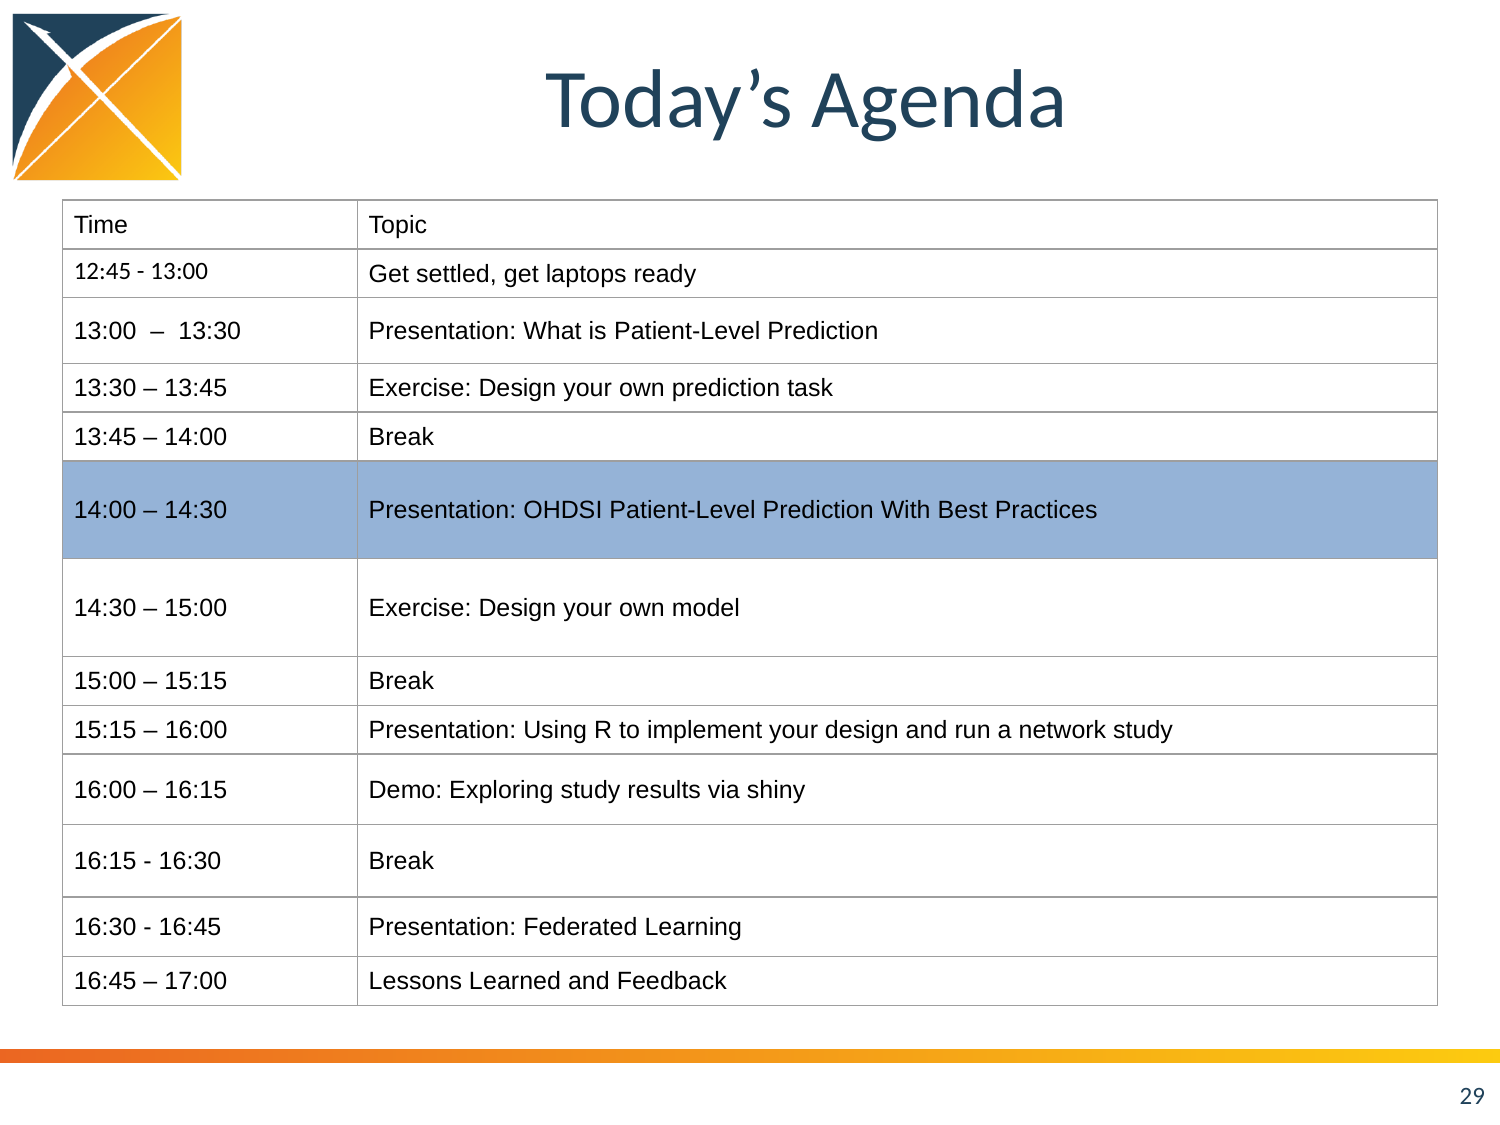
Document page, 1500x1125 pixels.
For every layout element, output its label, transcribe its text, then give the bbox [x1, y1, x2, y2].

table_cell Exercise: Design your own prediction task [358, 364, 1437, 411]
table_cell Demo: Exploring study results via shiny [358, 755, 1437, 824]
slide_number 29 [1149, 1065, 1500, 1125]
table_cell 13:00 – 13:30 [63, 298, 357, 363]
table_cell Presentation: OHDSI Patient-Level Prediction With Best Practices [358, 462, 1437, 558]
table_cell 14:30 – 15:00 [63, 559, 357, 656]
table_header Time [63, 201, 357, 248]
table_cell 13:30 – 13:45 [63, 364, 357, 411]
table_cell Break [358, 413, 1437, 460]
table_cell 16:30 - 16:45 [63, 898, 357, 956]
table_cell Break [358, 657, 1437, 705]
table_cell 16:00 – 16:15 [63, 755, 357, 824]
table_cell 16:45 – 17:00 [63, 957, 357, 1005]
table_header Topic [358, 201, 1437, 248]
table_cell Break [358, 825, 1437, 896]
table_cell 15:15 – 16:00 [63, 706, 357, 753]
table_cell Presentation: What is Patient-Level Prediction [358, 298, 1437, 363]
table_cell Presentation: Federated Learning [358, 898, 1437, 956]
picture [0, 0, 206, 200]
table_cell 14:00 – 14:30 [63, 462, 357, 558]
table_cell Get settled, get laptops ready [358, 250, 1437, 297]
table_cell 12:45 - 13:00 [63, 250, 357, 297]
title Today’s Agenda [187, 24, 1425, 163]
table_cell Exercise: Design your own model [358, 559, 1437, 656]
table_cell Presentation: Using R to implement your design and run a network study [358, 706, 1437, 753]
table_cell 16:15 - 16:30 [63, 825, 357, 896]
table_cell 13:45 – 14:00 [63, 413, 357, 460]
table_cell 15:00 – 15:15 [63, 657, 357, 705]
table_cell Lessons Learned and Feedback [358, 957, 1437, 1005]
